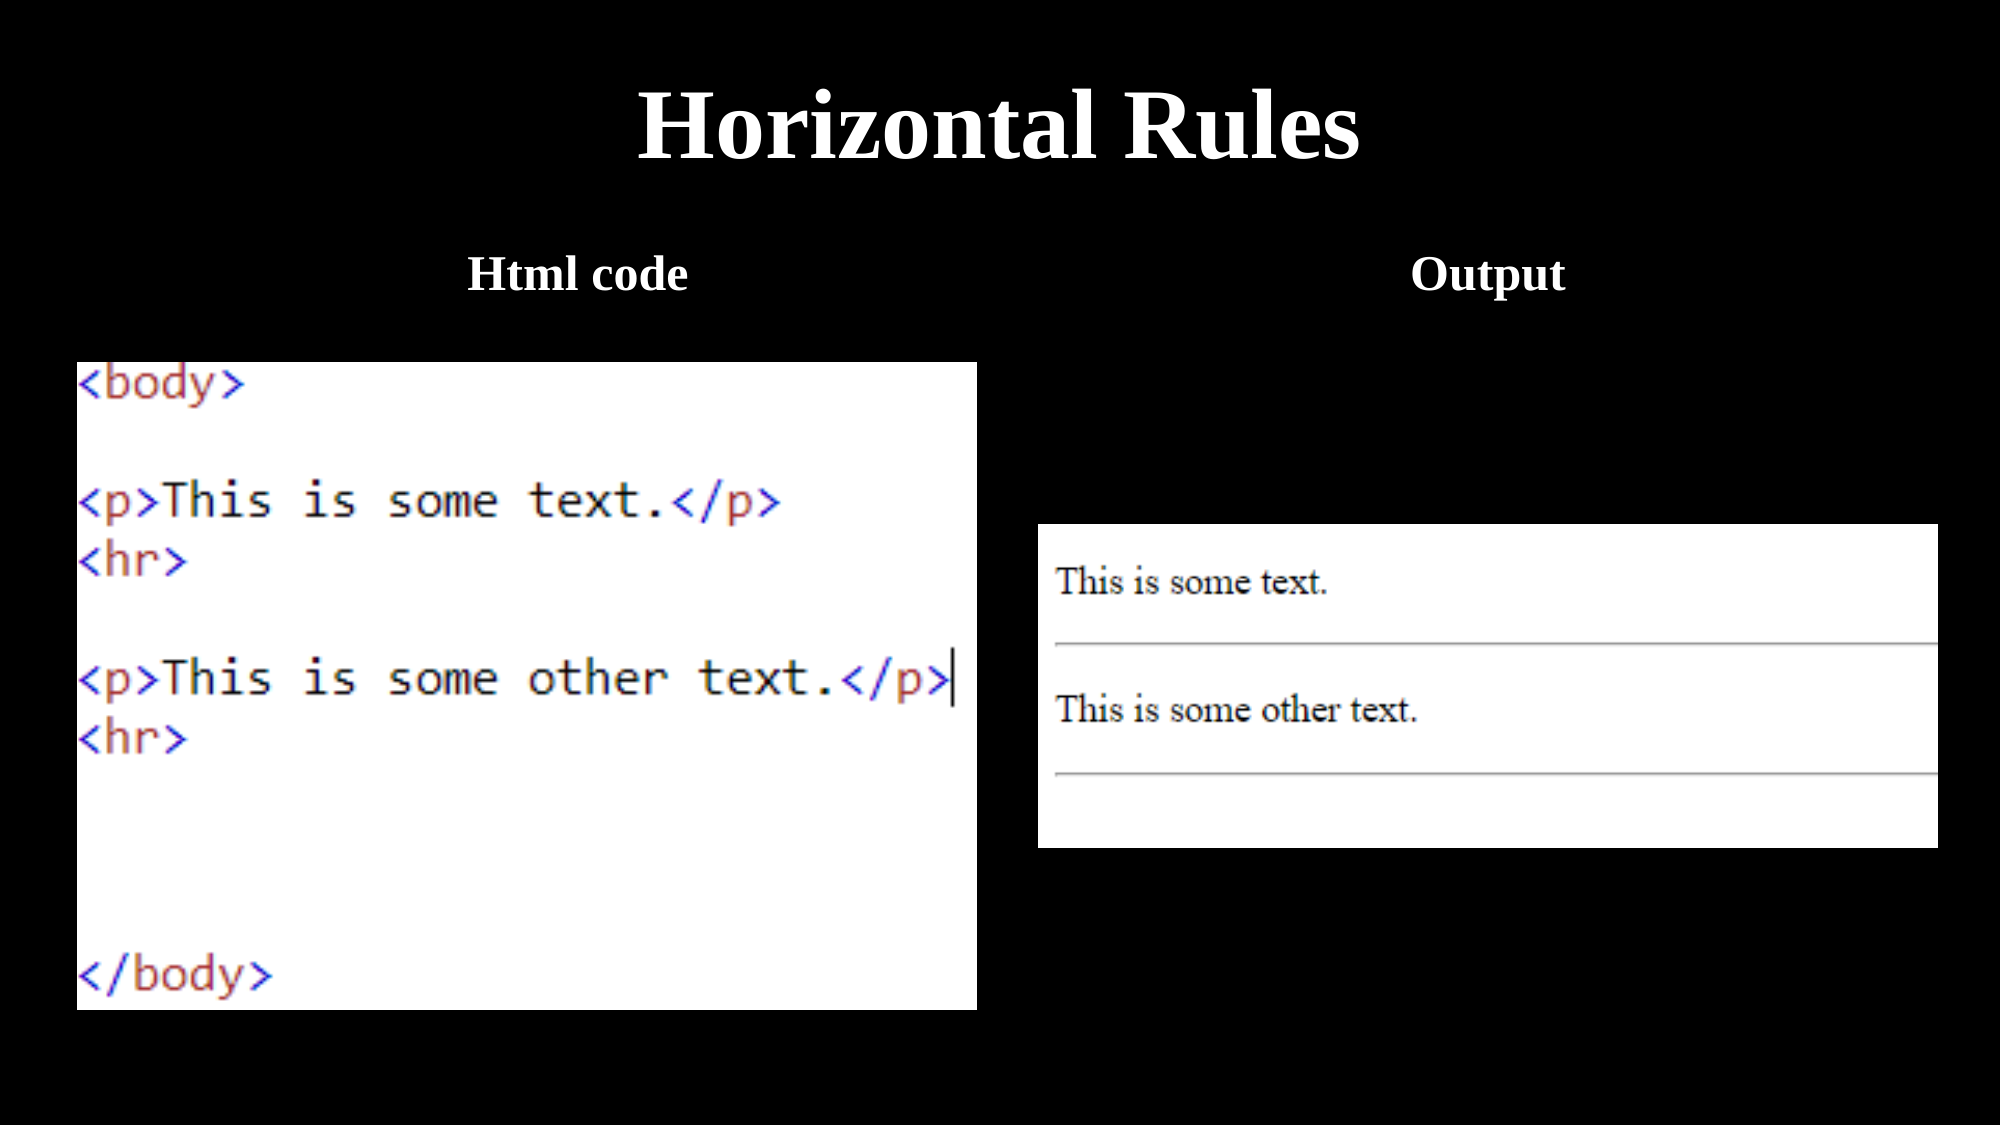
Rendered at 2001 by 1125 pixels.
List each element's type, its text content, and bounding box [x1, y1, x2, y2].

text_box Output [1079, 232, 1989, 308]
title Horizontal Rules [137, 17, 1863, 232]
text_box Html code [77, 232, 1079, 308]
picture [77, 362, 977, 1010]
picture [1038, 524, 1938, 849]
